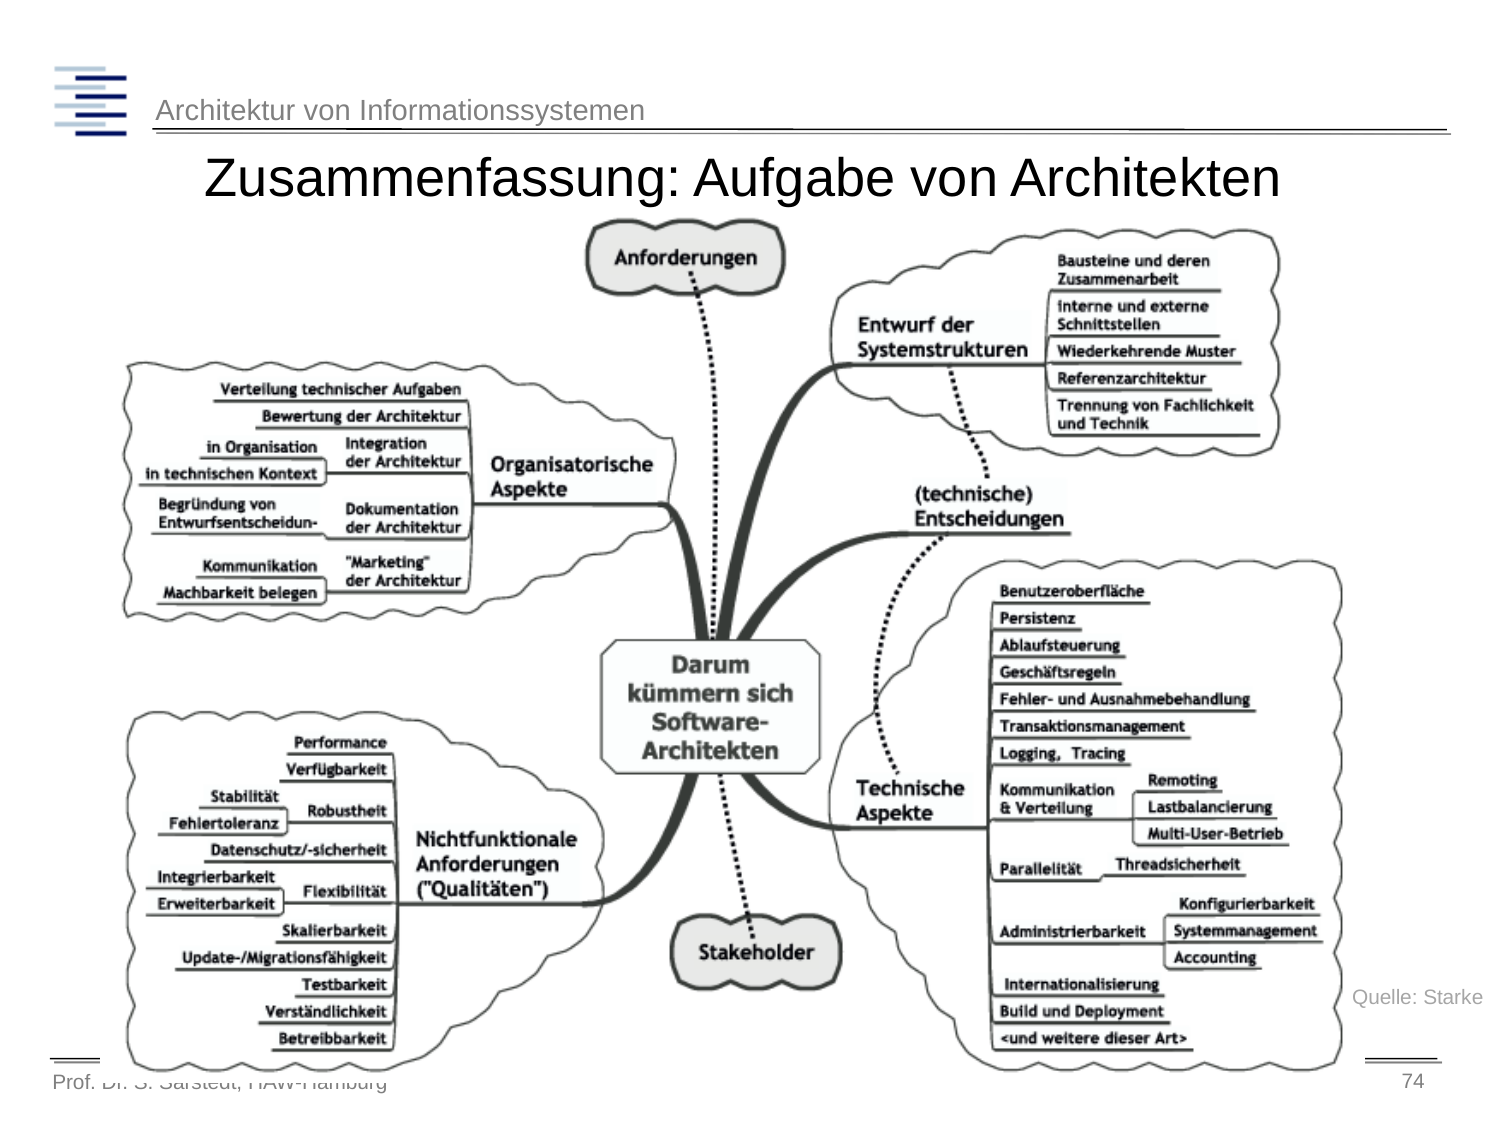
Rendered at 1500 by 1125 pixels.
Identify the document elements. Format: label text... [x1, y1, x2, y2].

title Zusammenfassung: Aufgabe von Architekten [49, 136, 1438, 213]
text_box Quelle: Starke [1368, 975, 1499, 1016]
picture [100, 203, 1365, 1083]
picture [46, 58, 141, 148]
